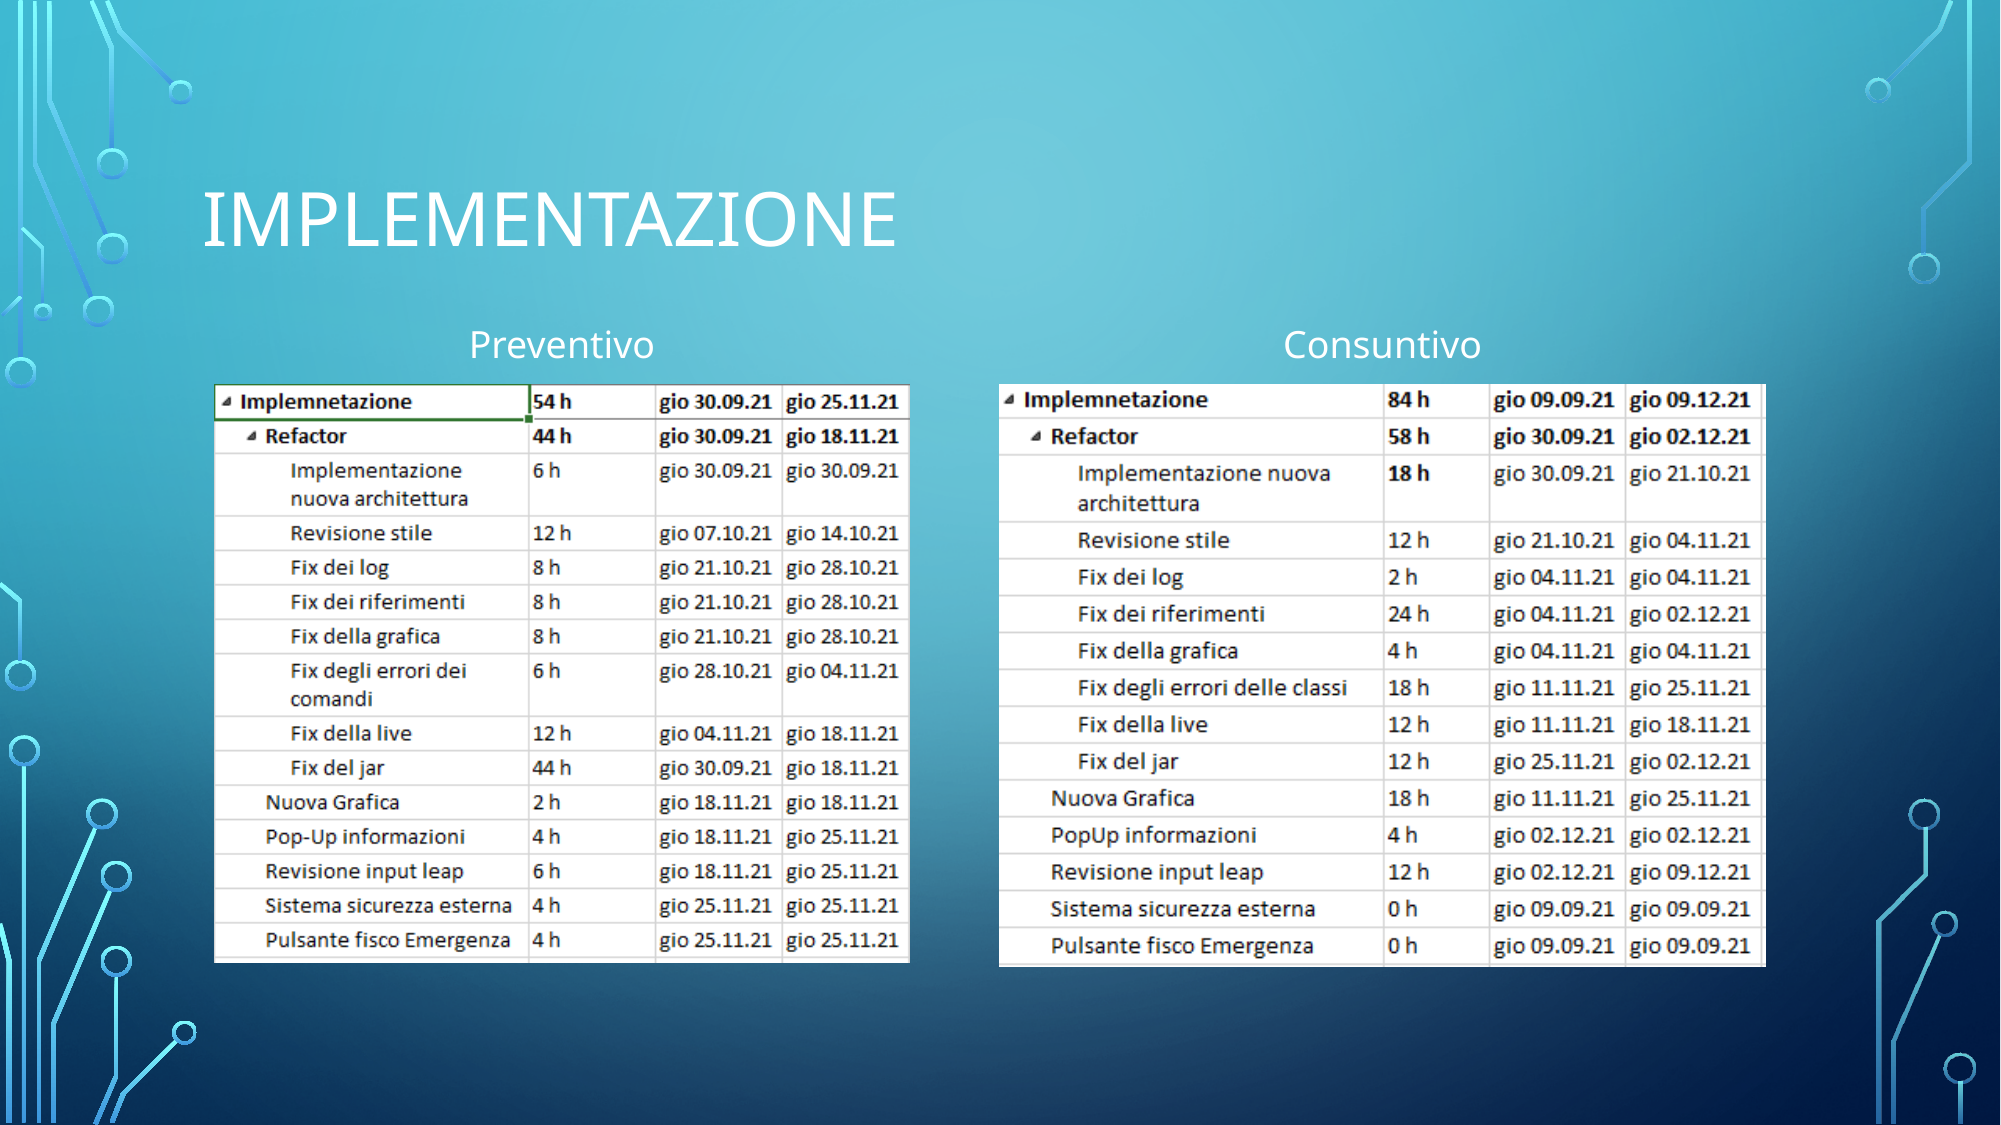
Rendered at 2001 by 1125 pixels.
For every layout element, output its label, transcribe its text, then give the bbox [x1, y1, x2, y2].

picture [213, 383, 910, 963]
text_box Preventivo [435, 313, 689, 374]
text_box Consuntivo [1256, 313, 1510, 374]
picture [999, 383, 1766, 968]
title Implementazione [187, 101, 1813, 344]
